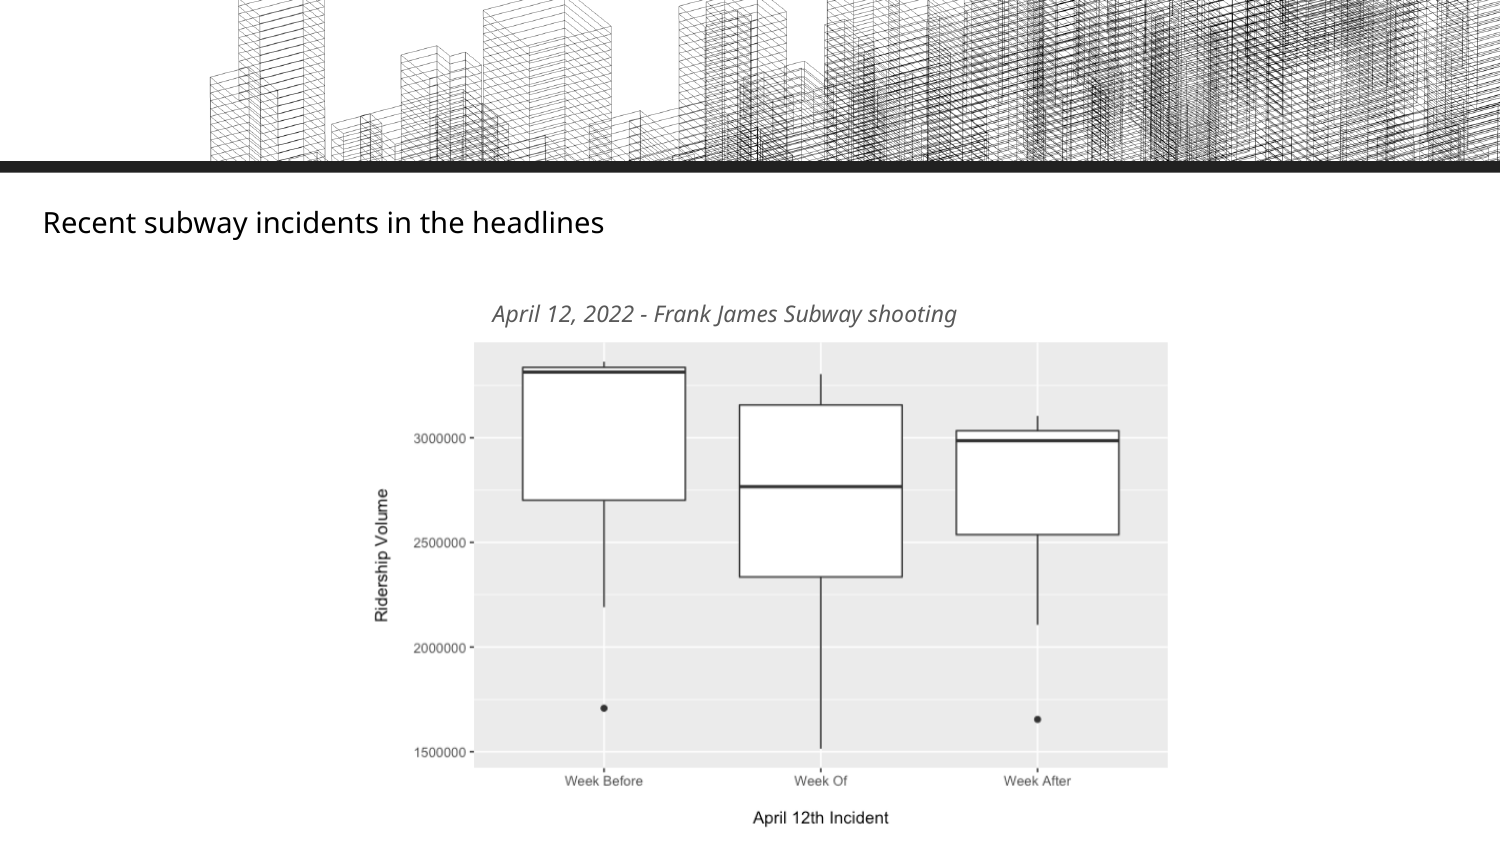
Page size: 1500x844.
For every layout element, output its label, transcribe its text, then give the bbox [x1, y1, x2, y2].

picture [369, 339, 1173, 834]
picture [0, 0, 1500, 161]
text_box Recent subway incidents in the headlines April 12, 2022 - Frank James Subway shooting [27, 189, 1454, 343]
